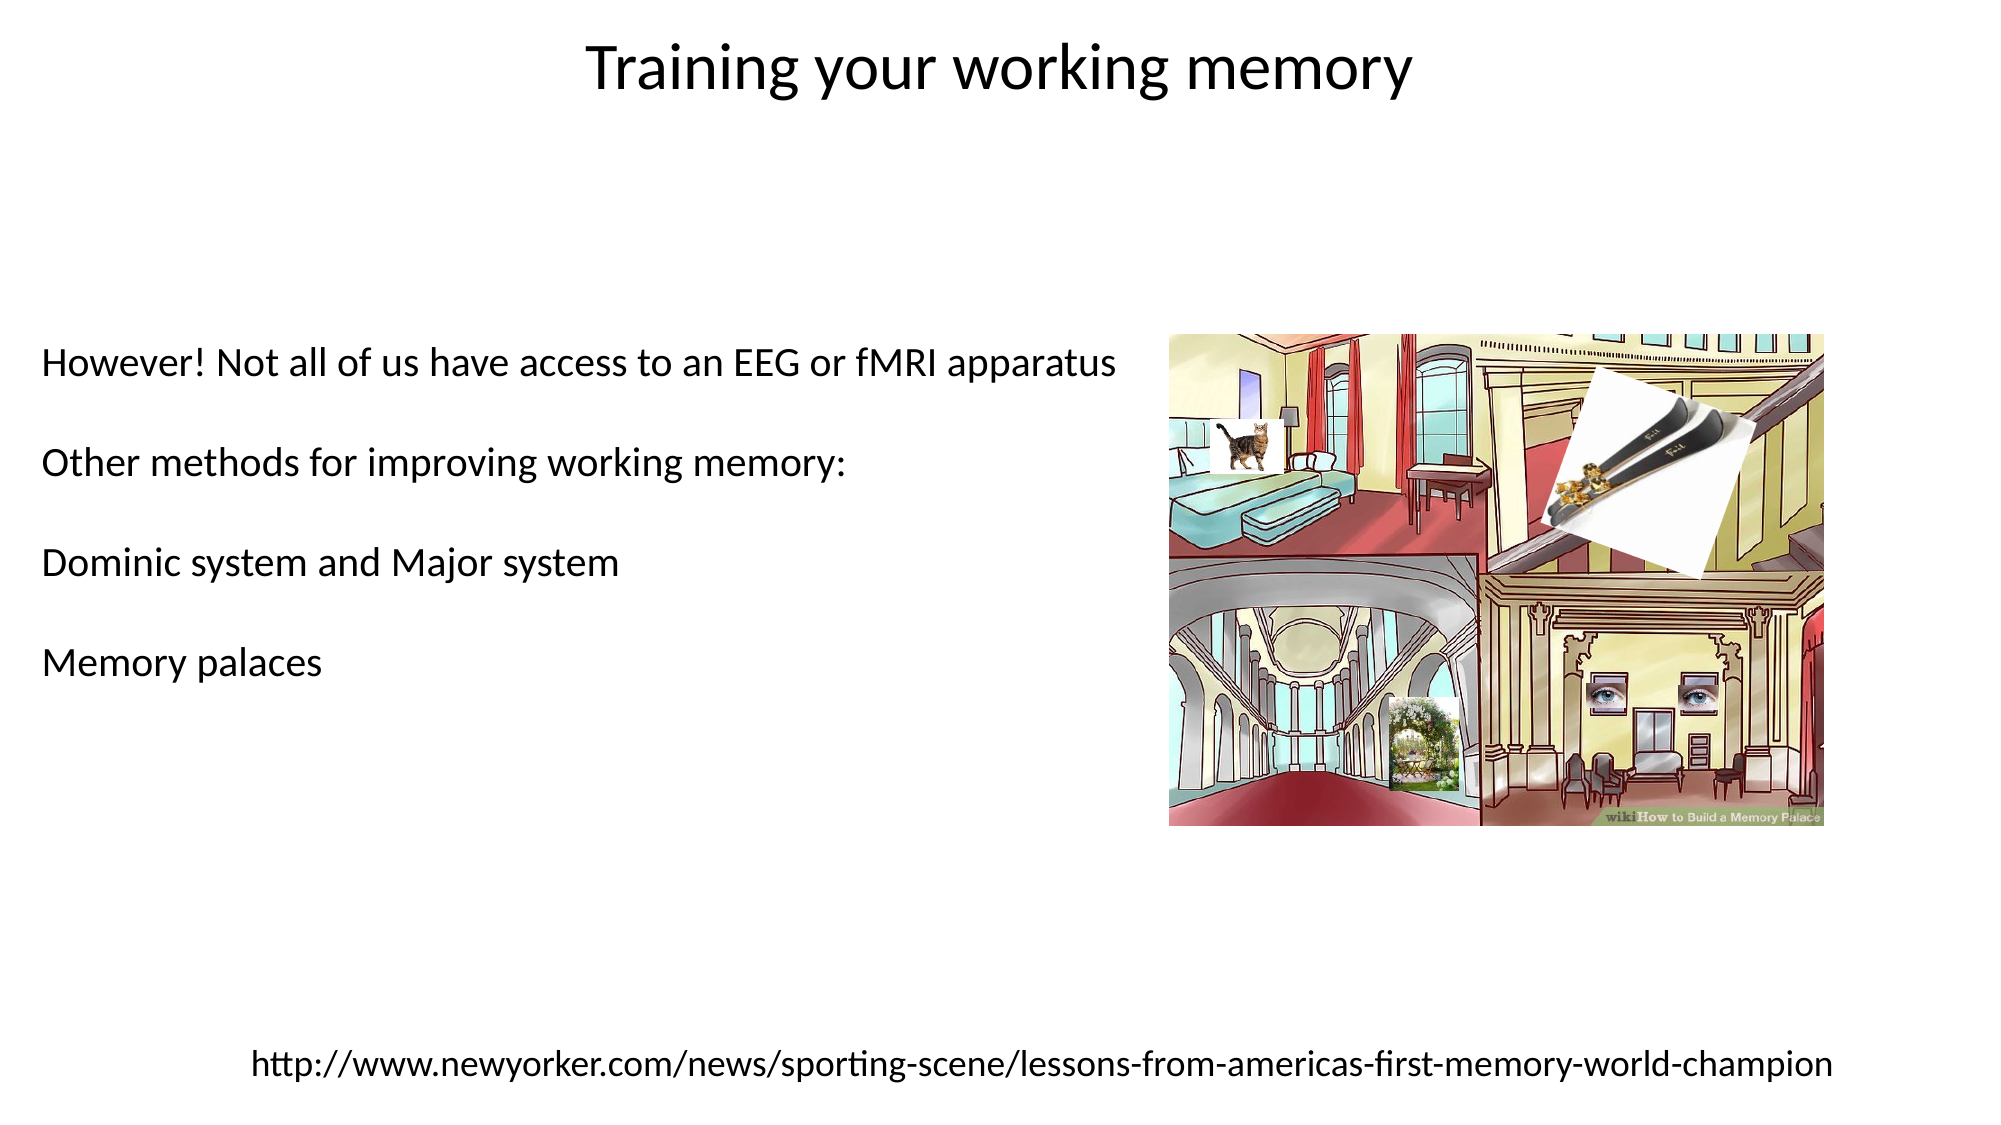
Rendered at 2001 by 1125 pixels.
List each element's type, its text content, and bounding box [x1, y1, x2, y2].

picture [1169, 334, 1824, 826]
text_box Training your working memory [0, 15, 2000, 111]
text_box http://www.newyorker.com/news/sporting-scene/lessons-from-americas-first-memory-world-champion [236, 1031, 1878, 1092]
text_box However! Not all of us have access to an EEG or fMRI apparatus Other methods for improving working memory: Dominic system and Major system Memory palaces [26, 327, 1929, 793]
